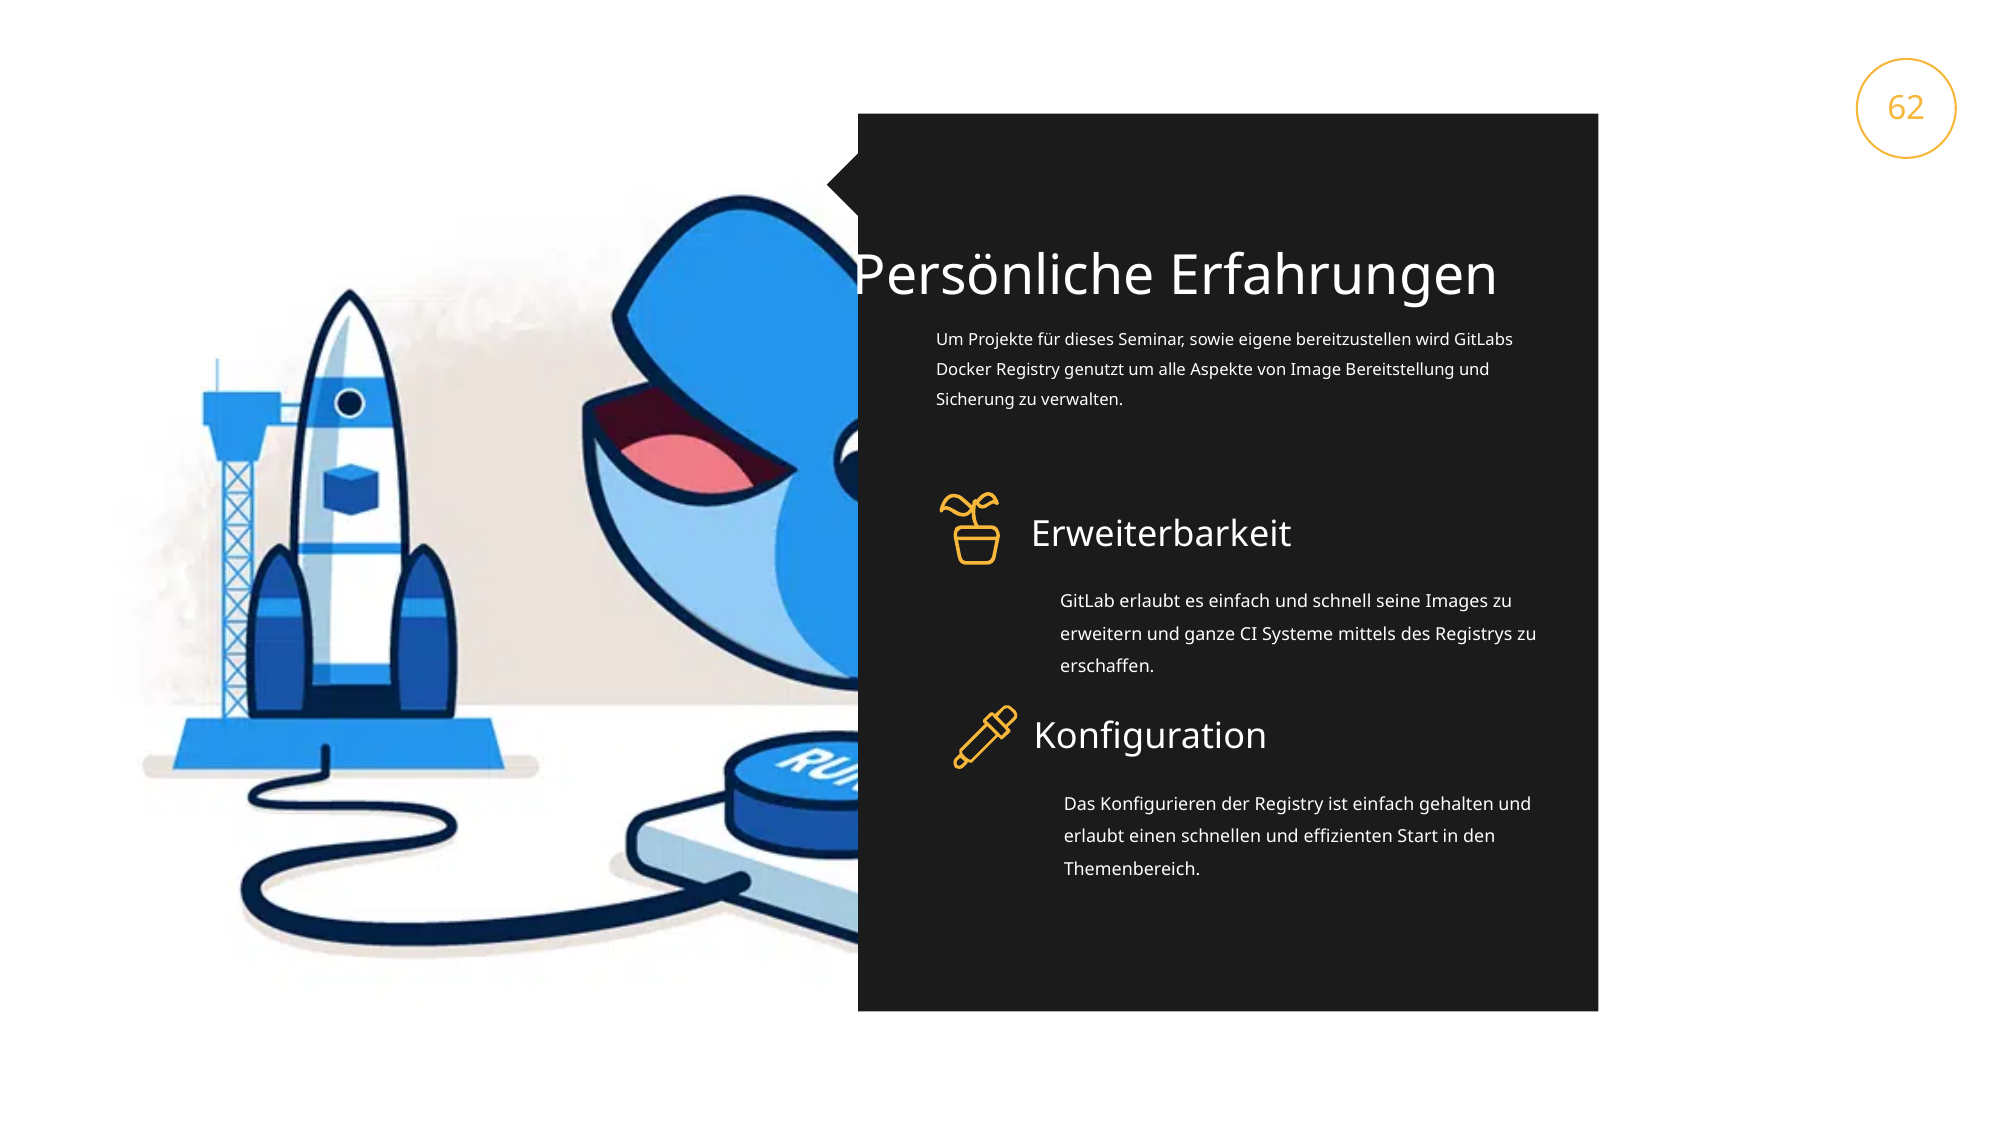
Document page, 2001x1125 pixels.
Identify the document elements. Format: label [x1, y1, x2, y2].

picture [0, 0, 1000, 1125]
text_box [826, 113, 1599, 1012]
text_box [1856, 58, 1956, 158]
